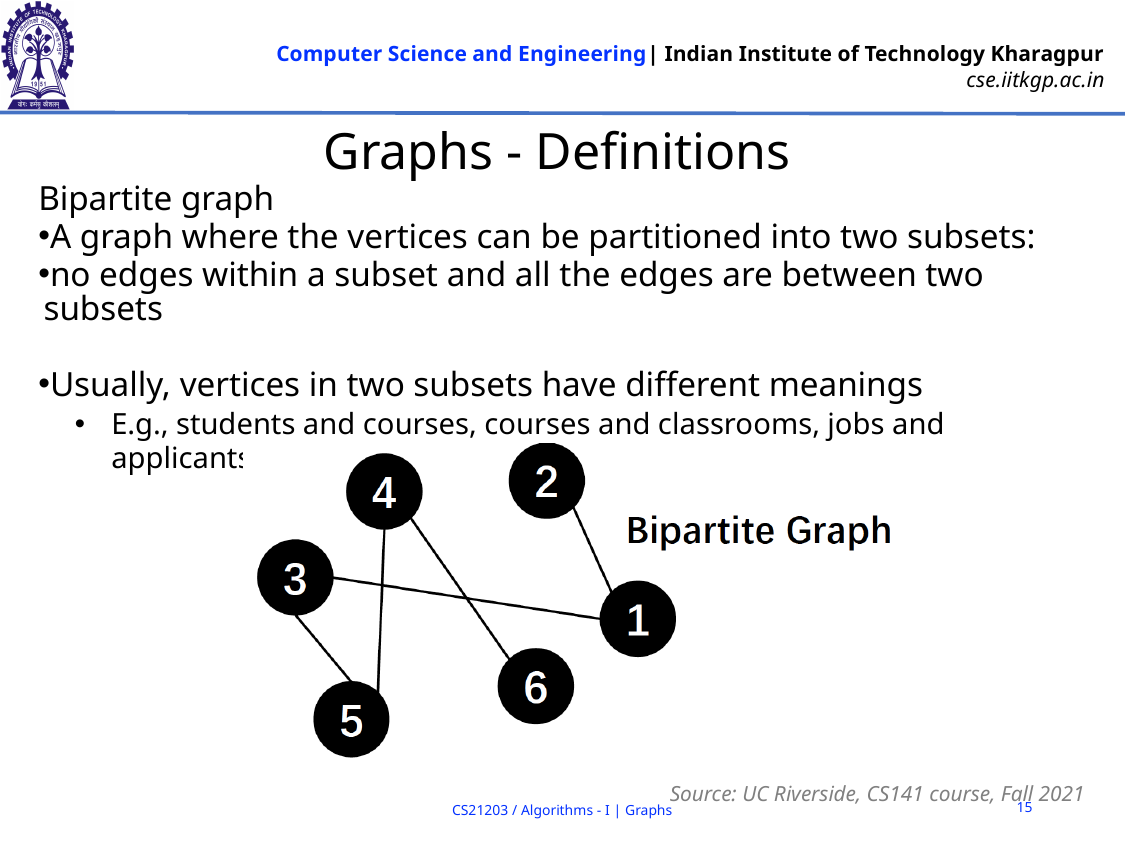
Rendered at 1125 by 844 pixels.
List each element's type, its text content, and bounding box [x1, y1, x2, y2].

footer CS21203 / Algorithms - I | Graphs [185, 787, 940, 833]
picture [1, 1, 74, 110]
slide_number 15 [992, 802, 1048, 831]
text_box Source: UC Riverside, CS141 course, Fall 2021 [655, 776, 1121, 802]
title Graphs - Definitions [35, 78, 1078, 176]
picture [243, 443, 895, 760]
text_box Bipartite graph A graph where the vertices can be partitioned into two subsets: no edges within a subset and all the edges are between two subsets Usually, vertices in two subsets have different meanings E.g., students and courses, courses and classrooms, jobs and applicants [23, 176, 1090, 786]
